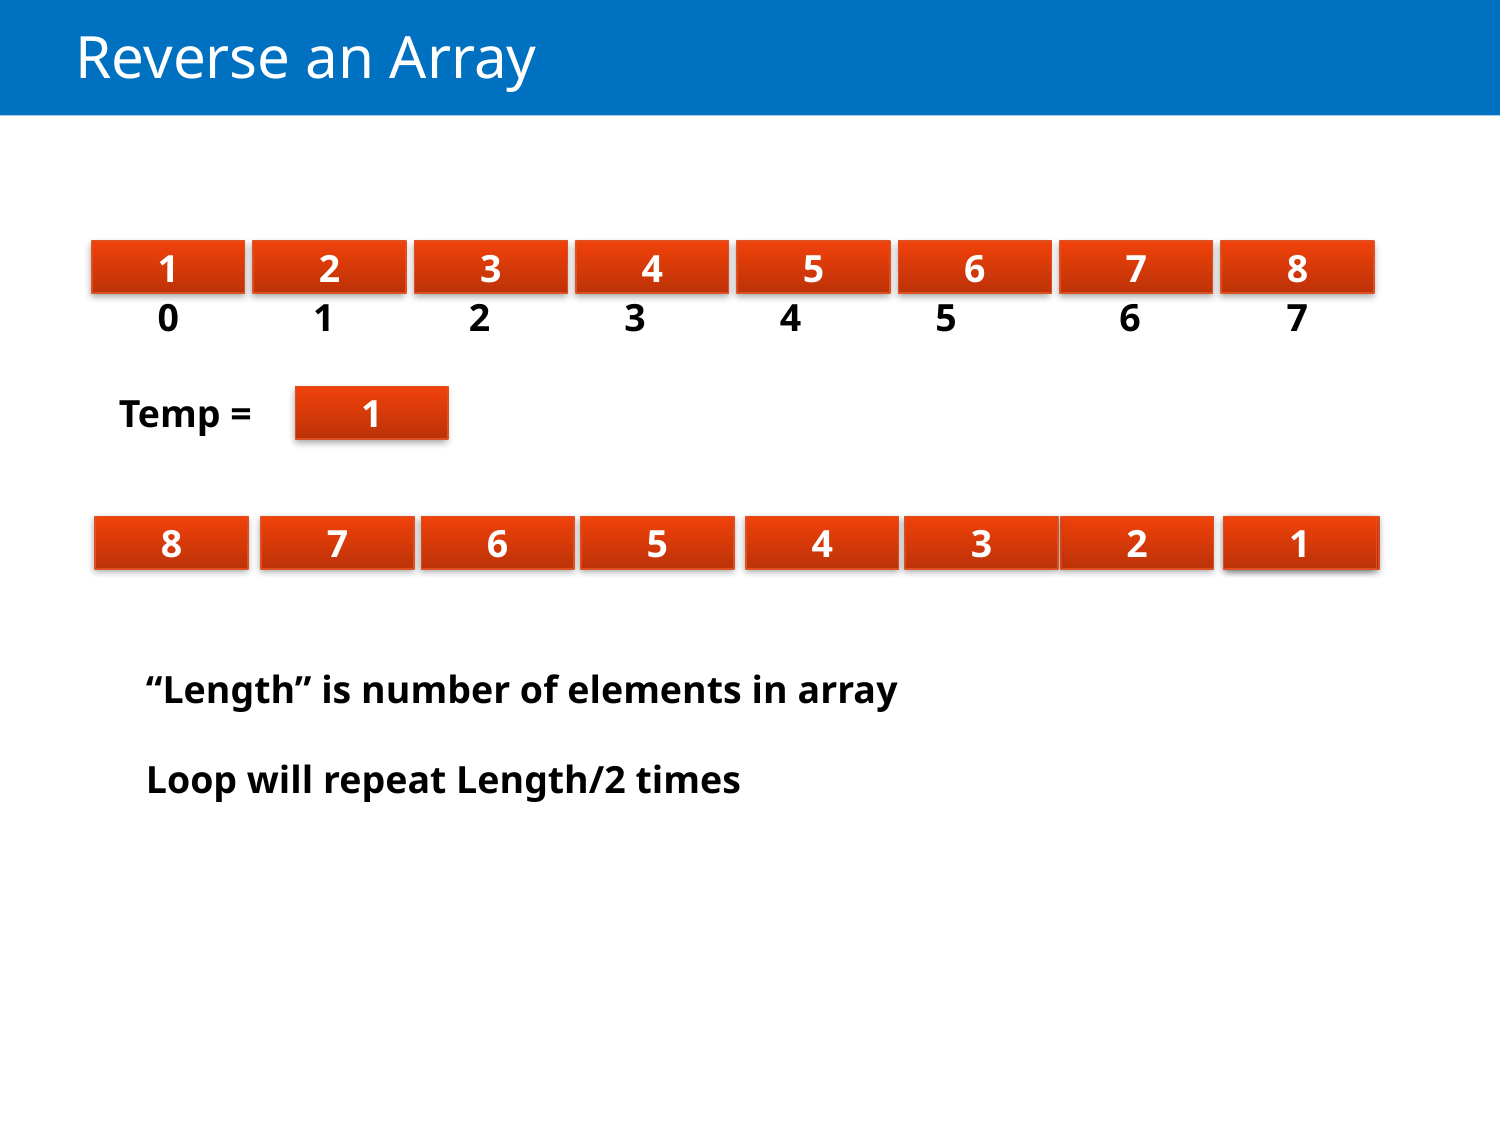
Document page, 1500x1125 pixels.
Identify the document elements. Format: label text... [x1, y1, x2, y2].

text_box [94, 516, 1380, 570]
text_box 1 [295, 386, 449, 440]
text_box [91, 240, 1375, 348]
title Reverse an Array [75, 0, 1351, 122]
text_box “Length” is number of elements in array Loop will repeat Length/2 times [130, 659, 924, 809]
text_box Temp = [104, 382, 267, 443]
